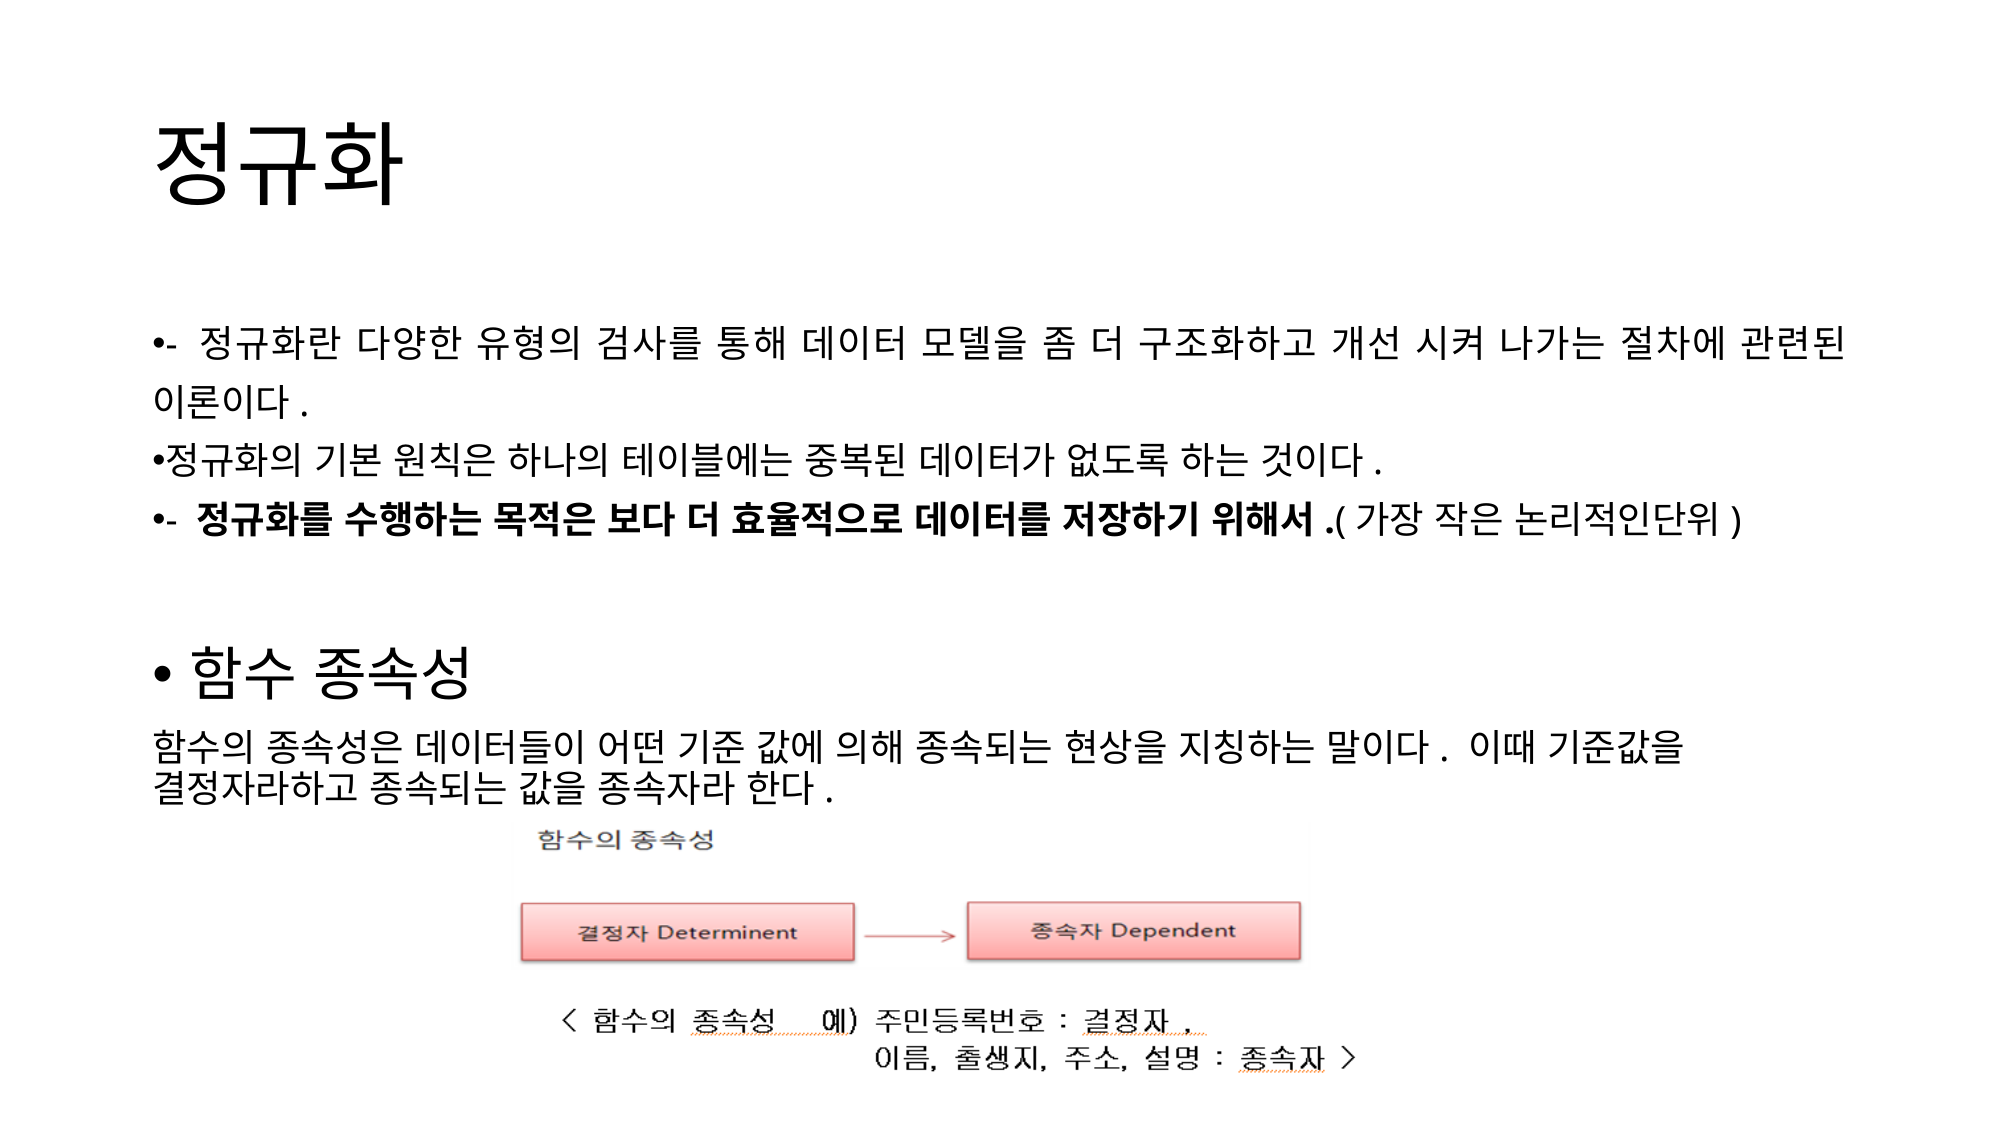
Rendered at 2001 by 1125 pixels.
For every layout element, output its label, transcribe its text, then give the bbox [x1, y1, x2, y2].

title 정규화 [137, 59, 1863, 278]
picture [507, 822, 1367, 1086]
list - 정규화란 다양한 유형의 검사를 통해 데이터 모델을 좀 더 구조화하고 개선 시켜 나가는 절차에 관련된 이론이다. 정규화의 기본 원칙은 하나의 테이블에는 중복된 데이터가 없도록 하는 것이다. - 정규화를 수행하는 목적은 보다 더 효율적으로 데이터를 저장하기 위해서.(가장 작은 논리적인단위) 함수 종속성 함수의 종속성은 데이터들이 어떤 기준 값에 의해 종속되는 현상을 지칭하는 말이다. 이때 기준값을 결정자라하고 종속되는 값을 종속자라 한다. [137, 299, 1863, 1014]
